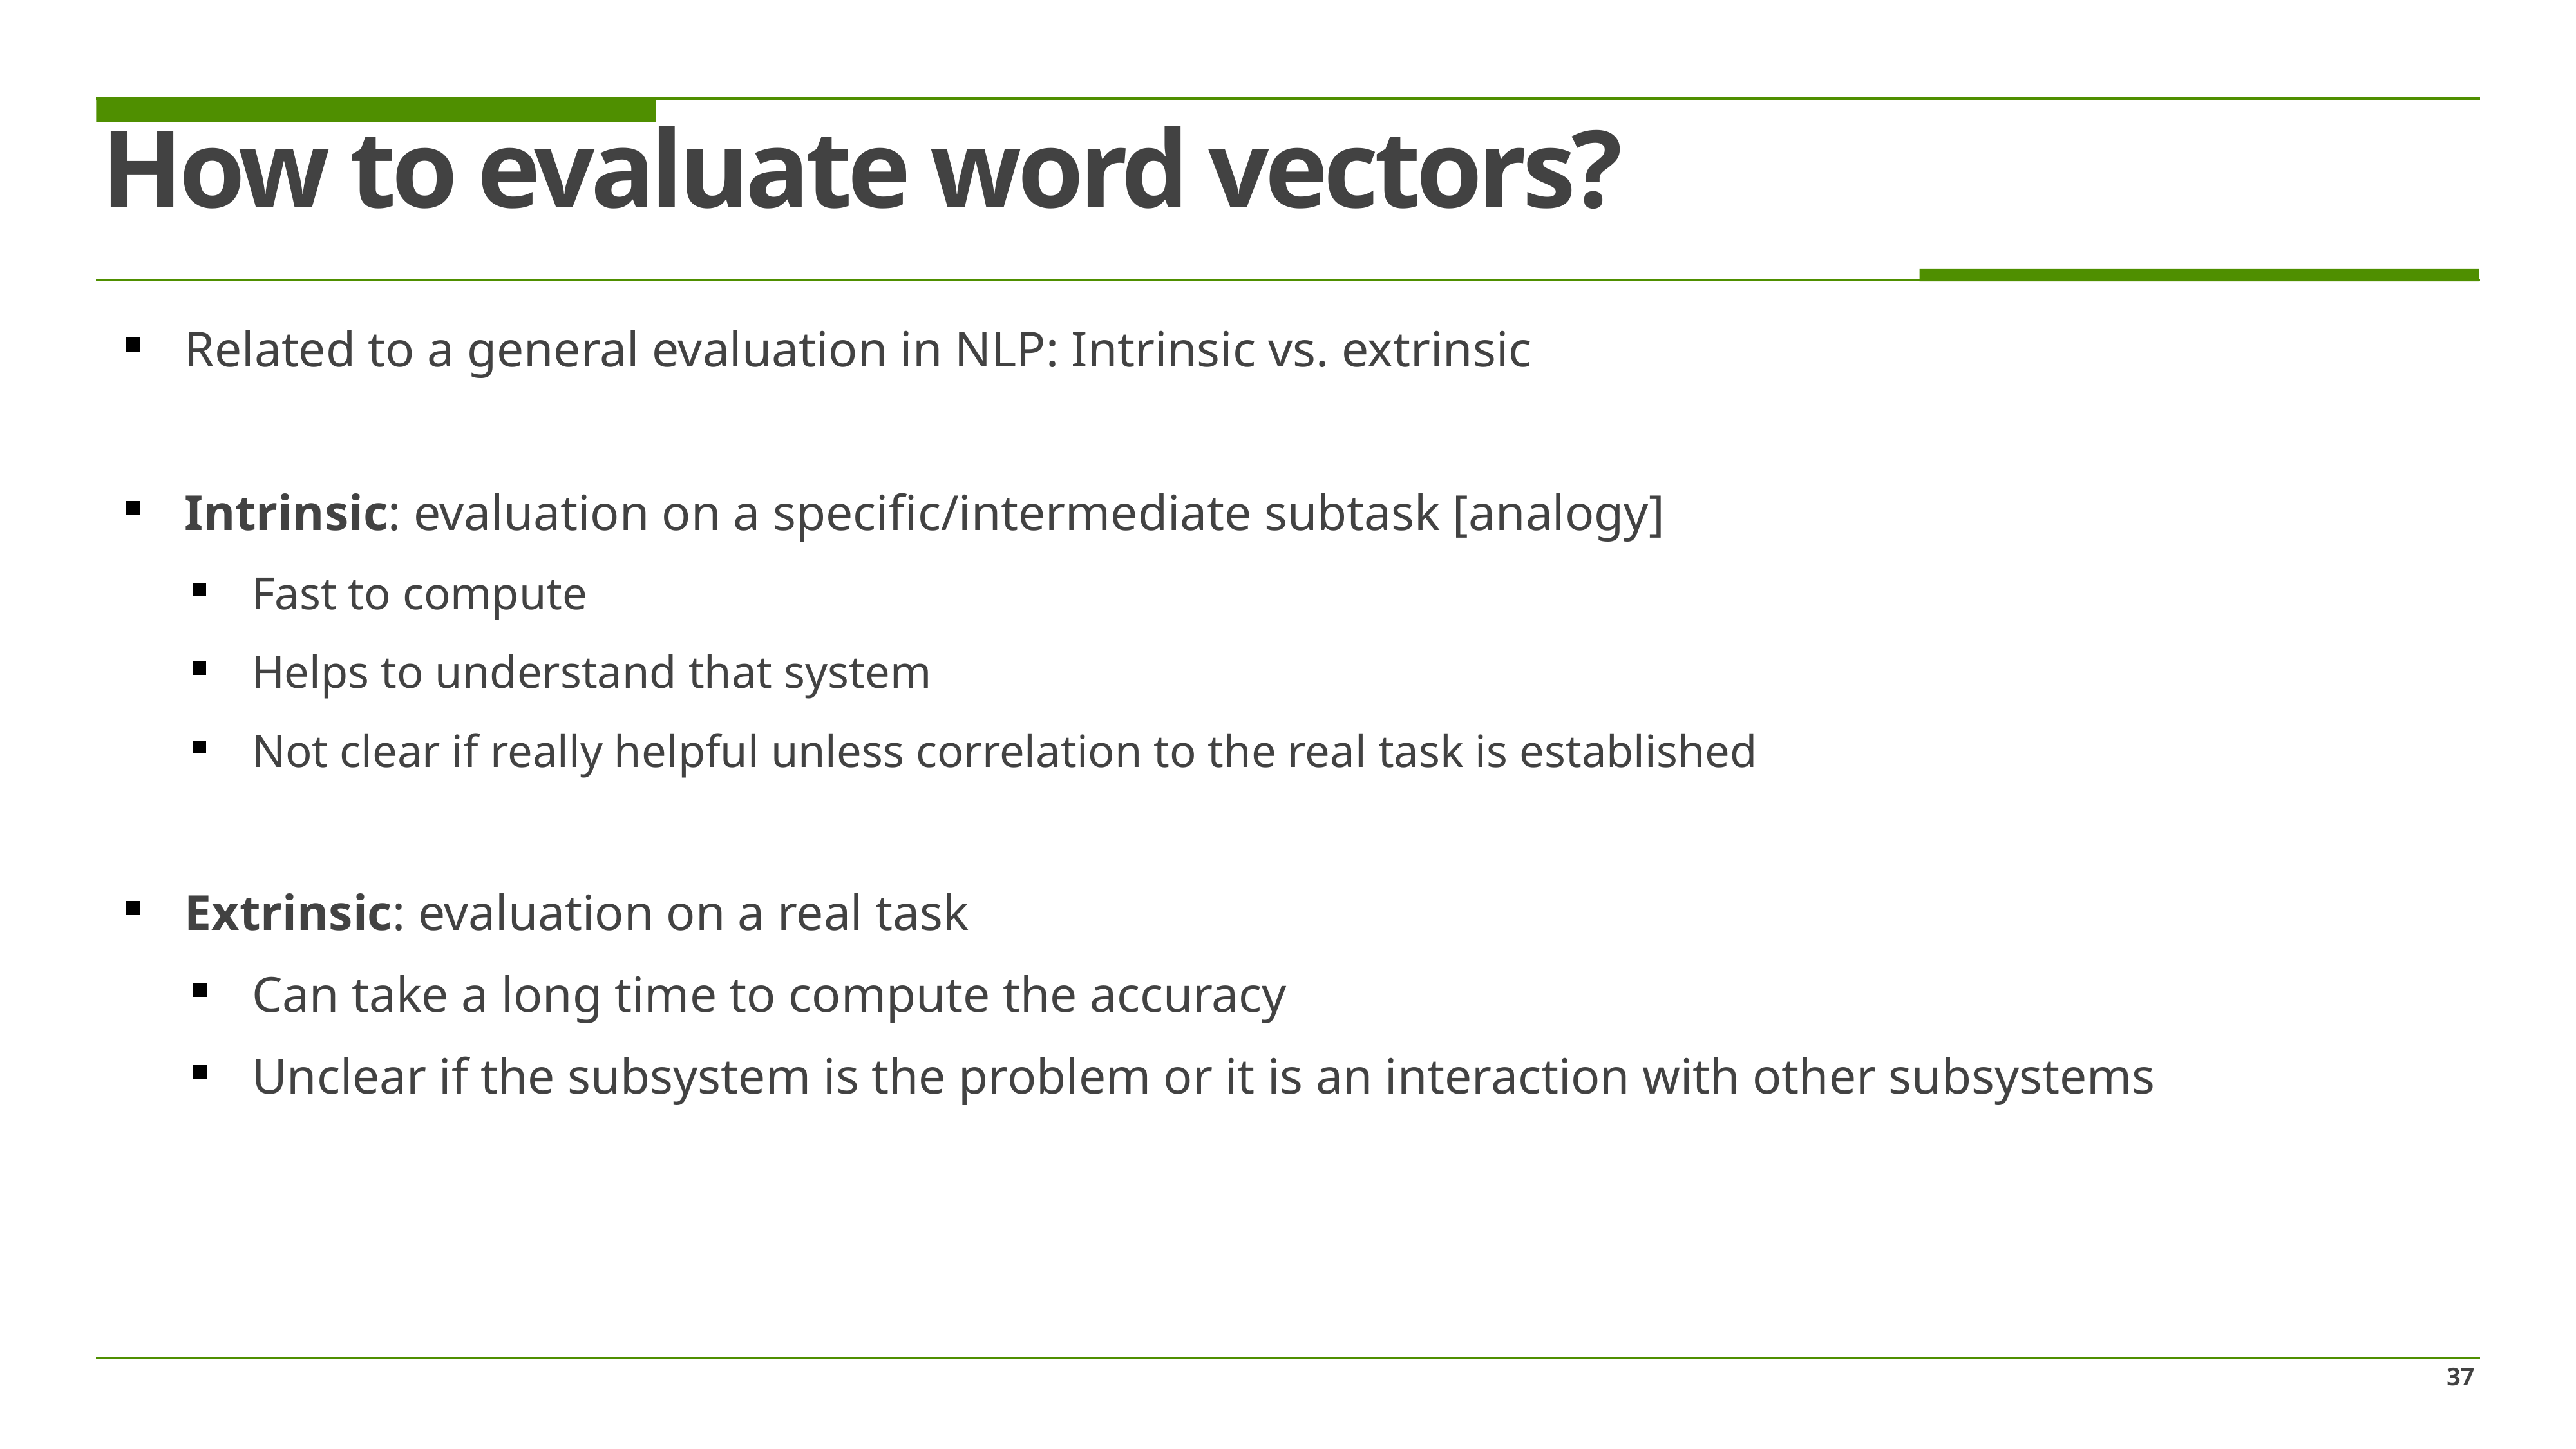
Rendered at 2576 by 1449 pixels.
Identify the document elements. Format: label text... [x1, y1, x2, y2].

picture [193, 1065, 207, 1079]
picture [193, 583, 206, 596]
picture [126, 901, 140, 915]
picture [193, 983, 207, 997]
title How to evaluate word vectors? [95, 120, 2481, 259]
picture [126, 337, 140, 352]
slide_number 37 [2325, 1358, 2481, 1400]
list Related to a general evaluation in NLP: Intrinsic vs. extrinsic Intrinsic: evaluation on a specific/intermediate subtask [analogy] Fast to compute Helps to understand that system Not clear if really helpful unless correlation to the real task is established Extrinsic: evaluation on a real task Can take a long time to compute the accuracy Unclear if the subsystem is the problem or it is an interaction with other subsystems [120, 333, 2456, 1321]
picture [126, 501, 140, 515]
picture [193, 661, 206, 675]
picture [193, 741, 206, 753]
